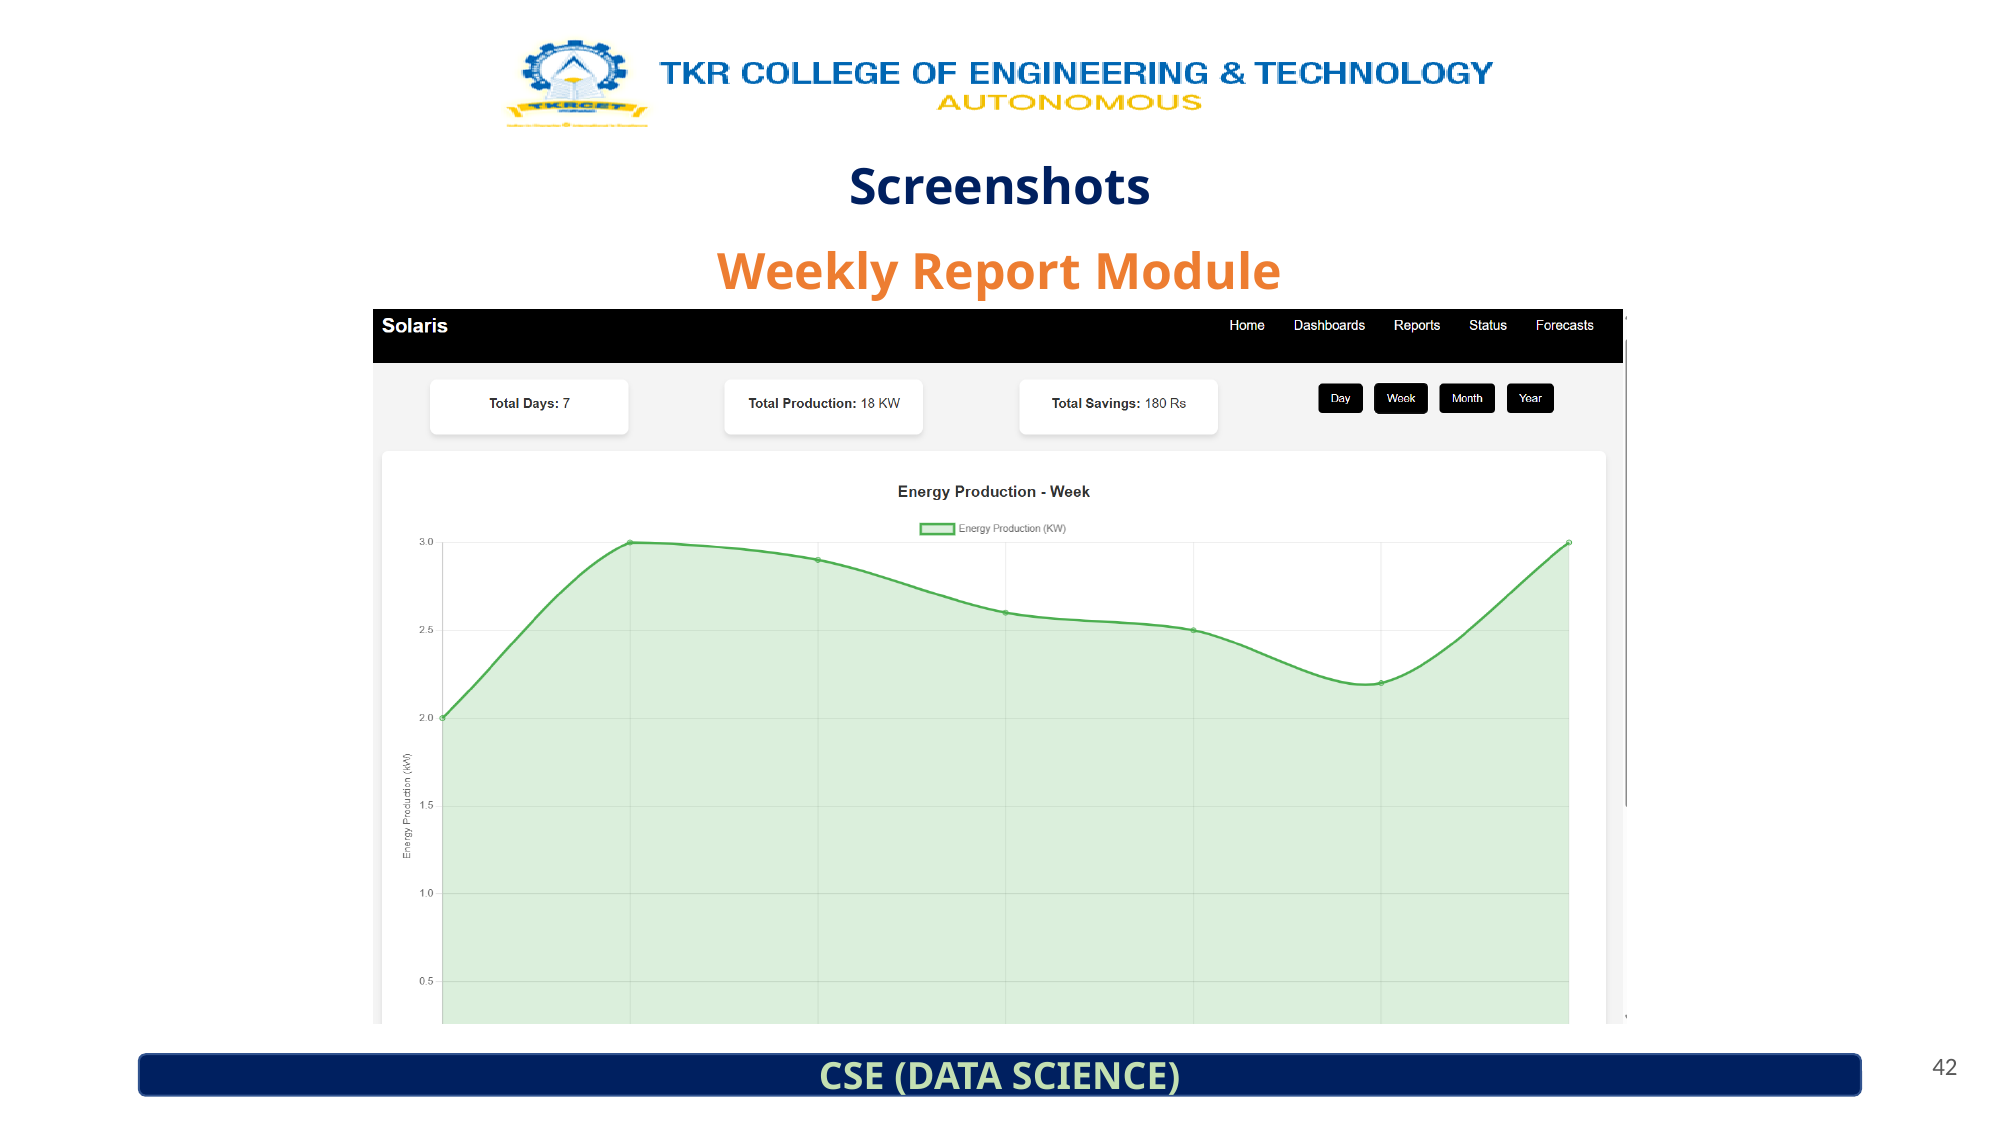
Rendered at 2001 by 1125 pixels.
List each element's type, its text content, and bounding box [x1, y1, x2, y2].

slide_number 42 [1749, 1035, 1973, 1096]
picture [372, 309, 1628, 1024]
list Screenshots Weekly Report Module [138, 147, 1862, 800]
picture [486, 31, 1514, 127]
text_box CSE (DATA SCIENCE) [138, 1054, 1749, 1096]
